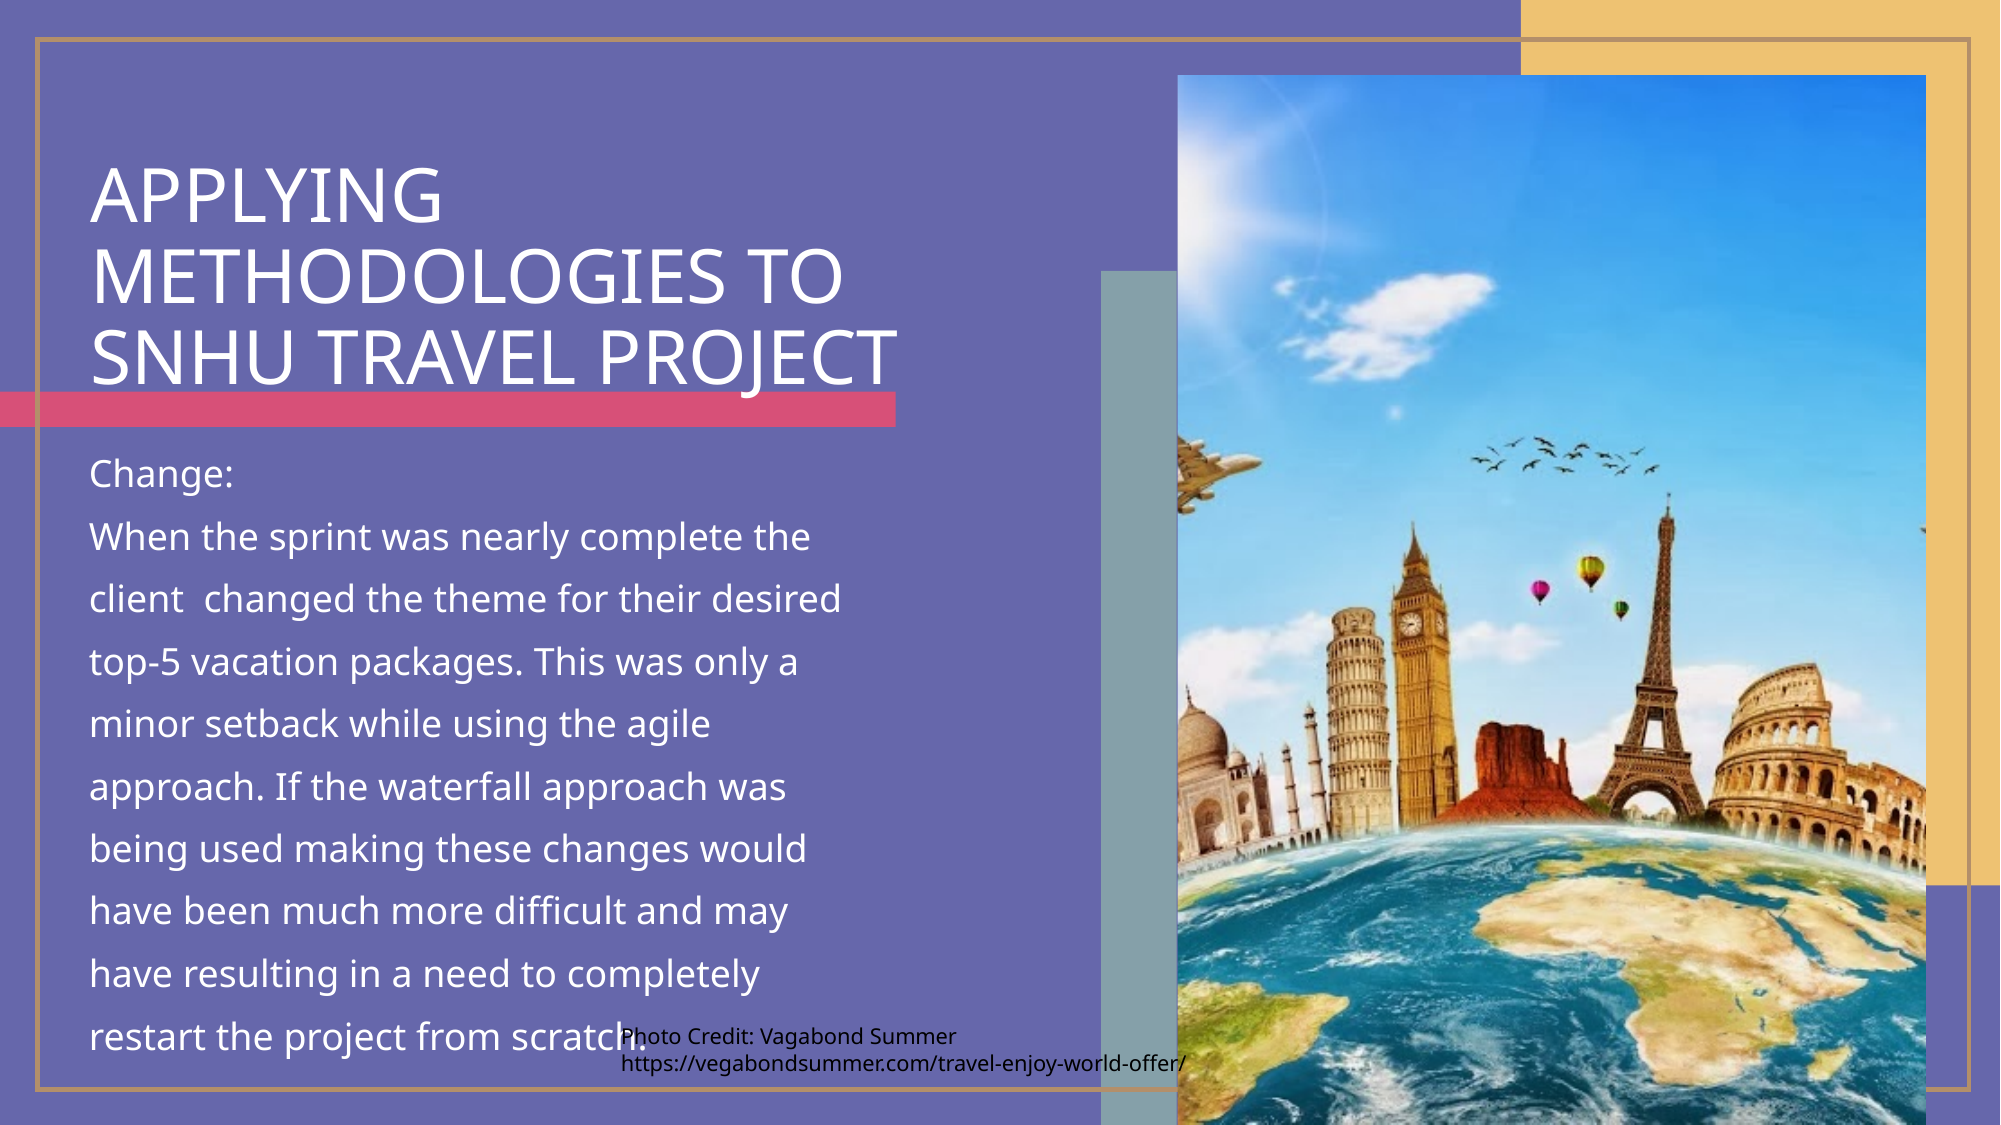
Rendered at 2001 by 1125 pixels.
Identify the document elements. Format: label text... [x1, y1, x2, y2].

title Applying Methodologies to SNHU Travel Project [75, 149, 995, 408]
picture [1177, 74, 1926, 1125]
list Change: When the sprint was nearly complete the client changed the theme for their desired top-5 vacation packages. This was only a minor setback while using the agile approach. If the waterfall approach was being used making these changes would have been much more difficult and may have resulting in a need to completely restart the project from scratch. [73, 425, 886, 1016]
text_box Photo Credit: Vagabond Summer https://vegabondsummer.com/travel-enjoy-world-offer/ [606, 1015, 1177, 1084]
